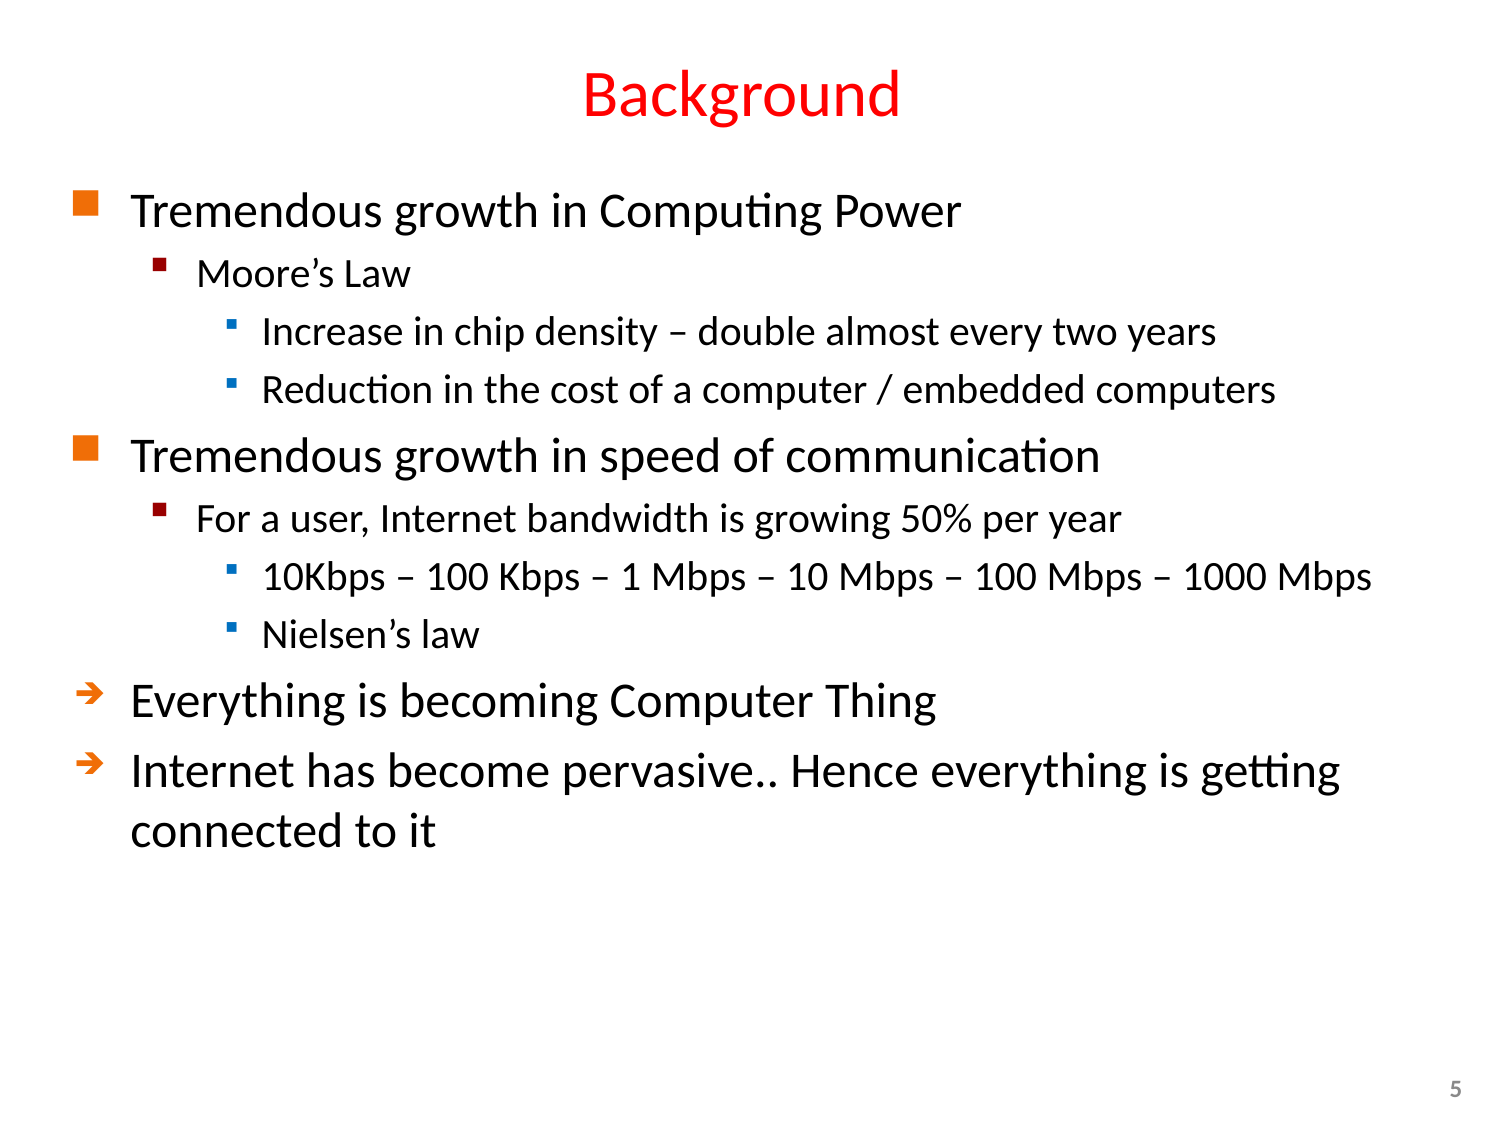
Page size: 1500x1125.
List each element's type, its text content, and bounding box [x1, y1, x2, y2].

list Tremendous growth in Computing Power Moore’s Law Increase in chip density – double almost every two years Reduction in the cost of a computer / embedded computers Tremendous growth in speed of communication For a user, Internet bandwidth is growing 50% per year 10Kbps – 100 Kbps – 1 Mbps – 10 Mbps – 100 Mbps – 1000 Mbps Nielsen’s law Everything is becoming Computer Thing Internet has become pervasive.. Hence everything is getting connected to it [59, 169, 1435, 1044]
title Background [59, 31, 1441, 149]
